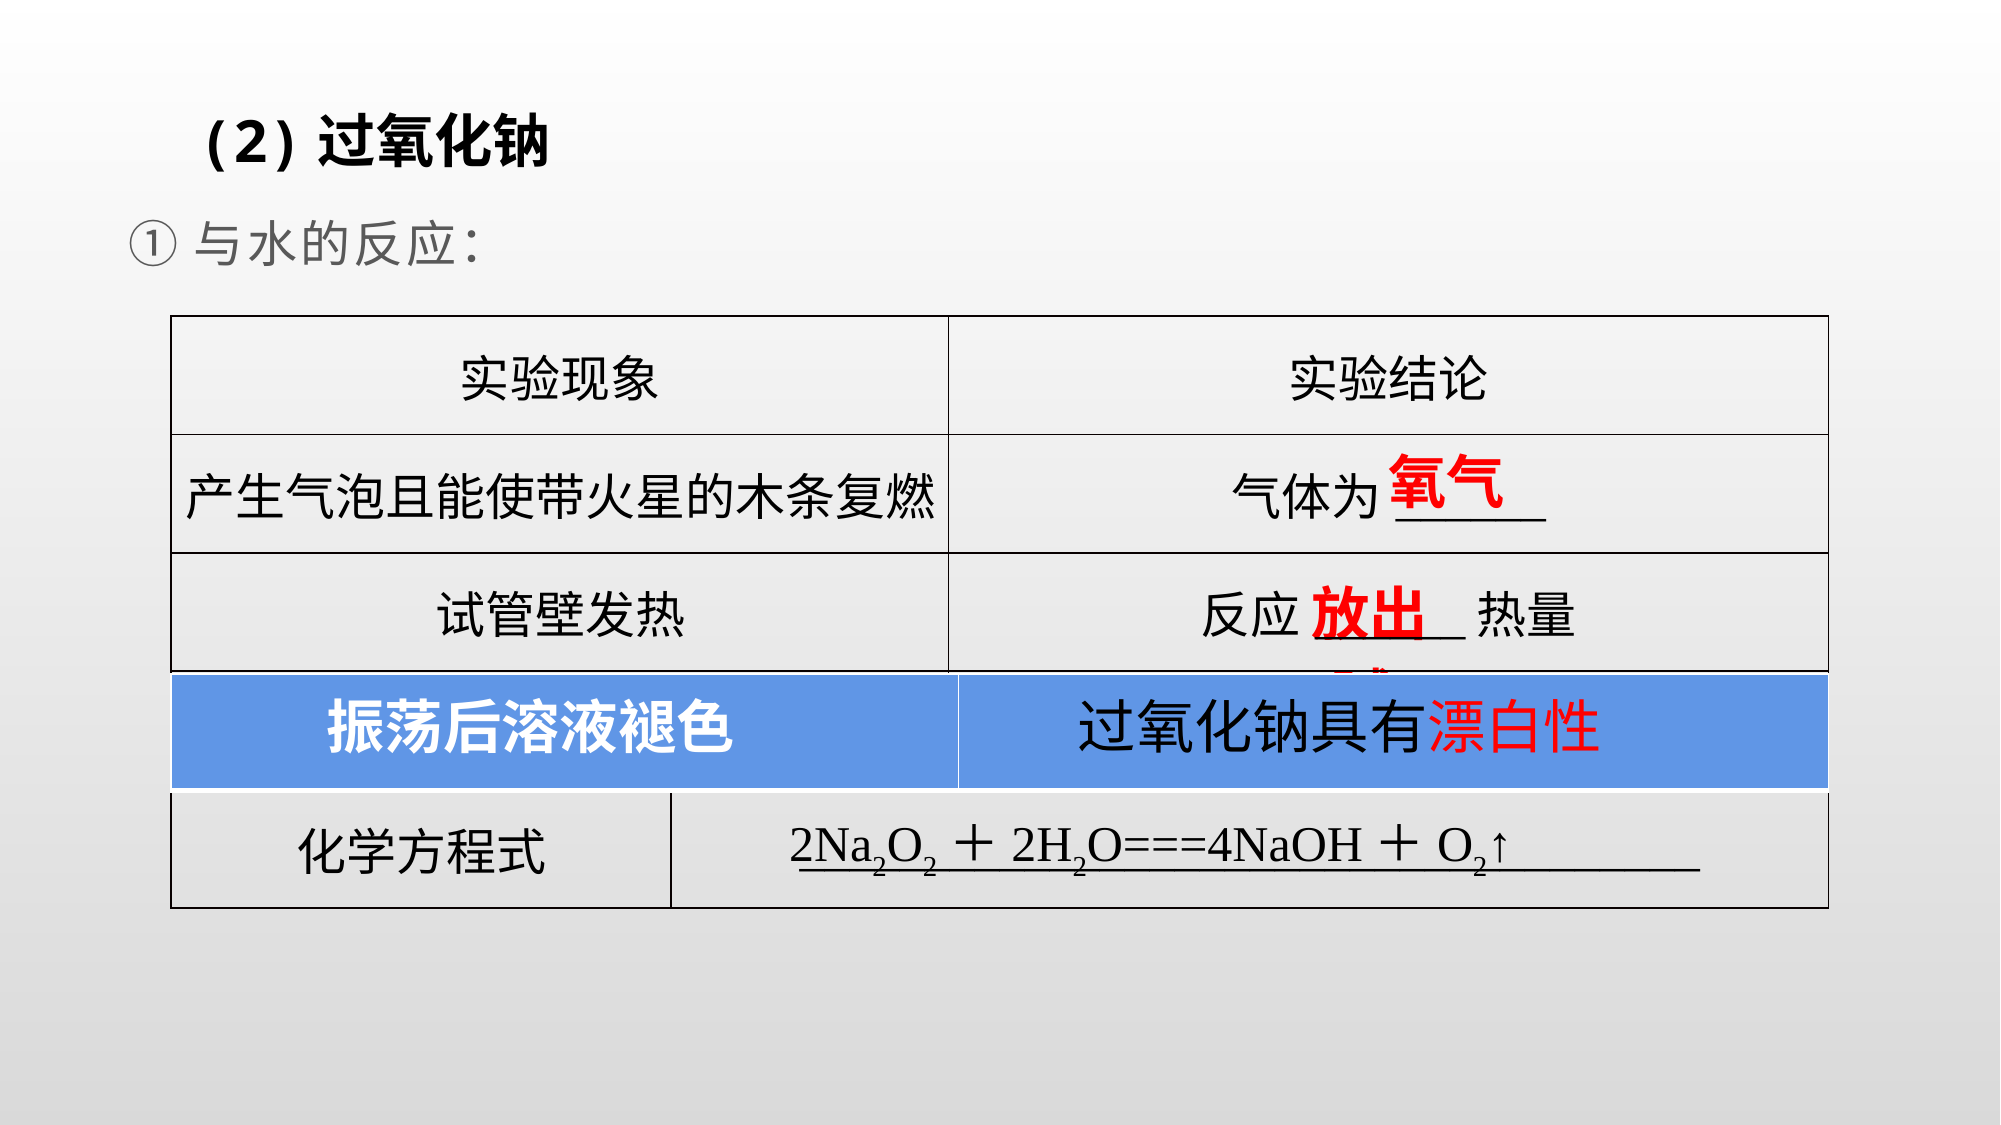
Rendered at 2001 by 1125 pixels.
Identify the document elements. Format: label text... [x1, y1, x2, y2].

table_header 实验结论 [949, 317, 1828, 434]
table_header 振荡后溶液褪色 [172, 675, 958, 788]
list (2)过氧化钠 ①与水的反应： [114, 75, 1886, 729]
table_cell 试管壁发热 [172, 554, 948, 670]
table_cell 气体为______ [949, 435, 1828, 552]
table_cell 反应______热量 [949, 554, 1828, 670]
table_header 实验现象 [172, 317, 948, 434]
table_header 过氧化钠具有漂白性 [959, 675, 1828, 788]
table_cell ____________________________________ [672, 793, 1828, 907]
text_box 2Na2O2＋2H2O===4NaOH＋O2↑ [774, 804, 1550, 890]
table_cell 产生气泡且能使带火星的木条复燃 [172, 435, 948, 552]
table_cell 化学方程式 [172, 793, 670, 907]
